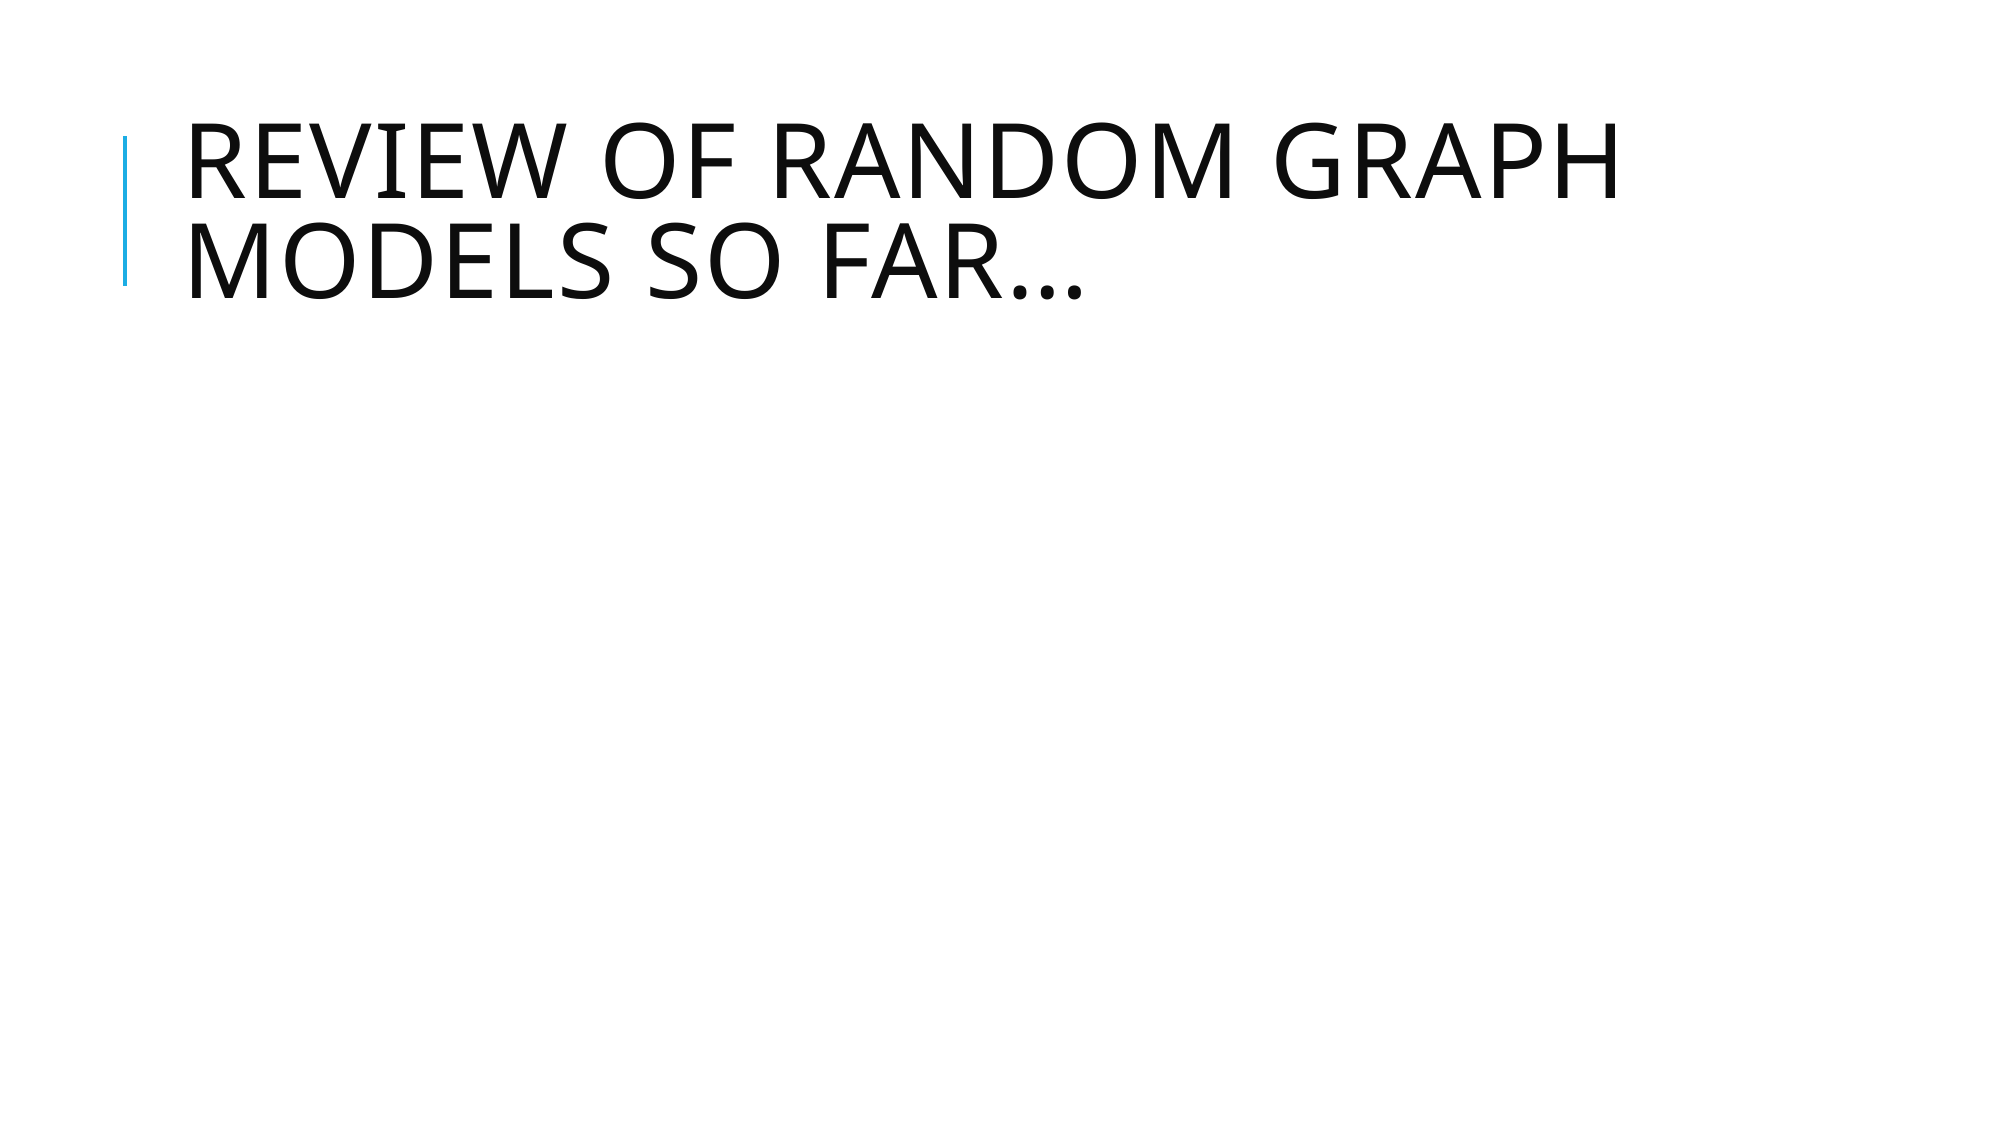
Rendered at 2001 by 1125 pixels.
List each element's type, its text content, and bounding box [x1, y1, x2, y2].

title Review of Random Graph Models SO Far… [168, 96, 1763, 342]
